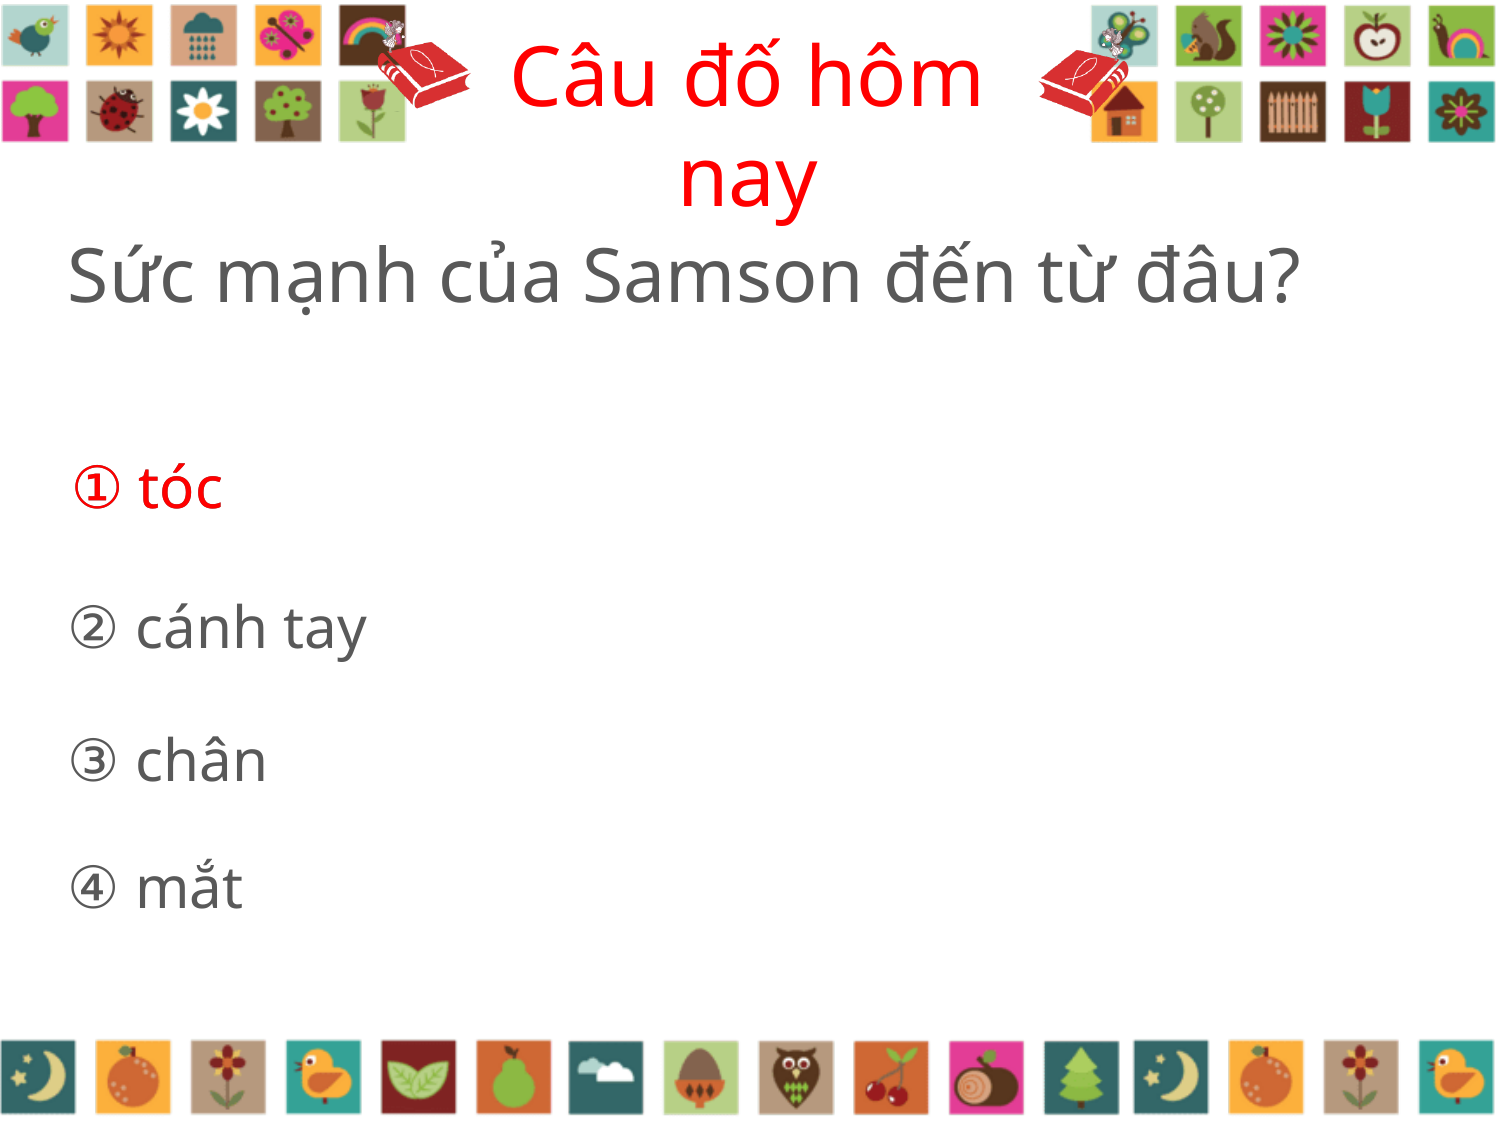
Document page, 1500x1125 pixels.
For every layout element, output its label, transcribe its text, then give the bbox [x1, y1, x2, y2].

text_box Sức mạnh của Samson đến từ đâu? [53, 219, 1436, 325]
picture [0, 3, 503, 150]
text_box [0, 1028, 1500, 1118]
text_box ① tóc [56, 442, 1486, 528]
text_box ④ mắt [53, 842, 1483, 928]
picture [1007, 3, 1500, 150]
text_box Câu đố hôm nay [414, 16, 1080, 219]
text_box ③ chân [53, 716, 1483, 801]
text_box ② cánh tay [53, 582, 1436, 668]
